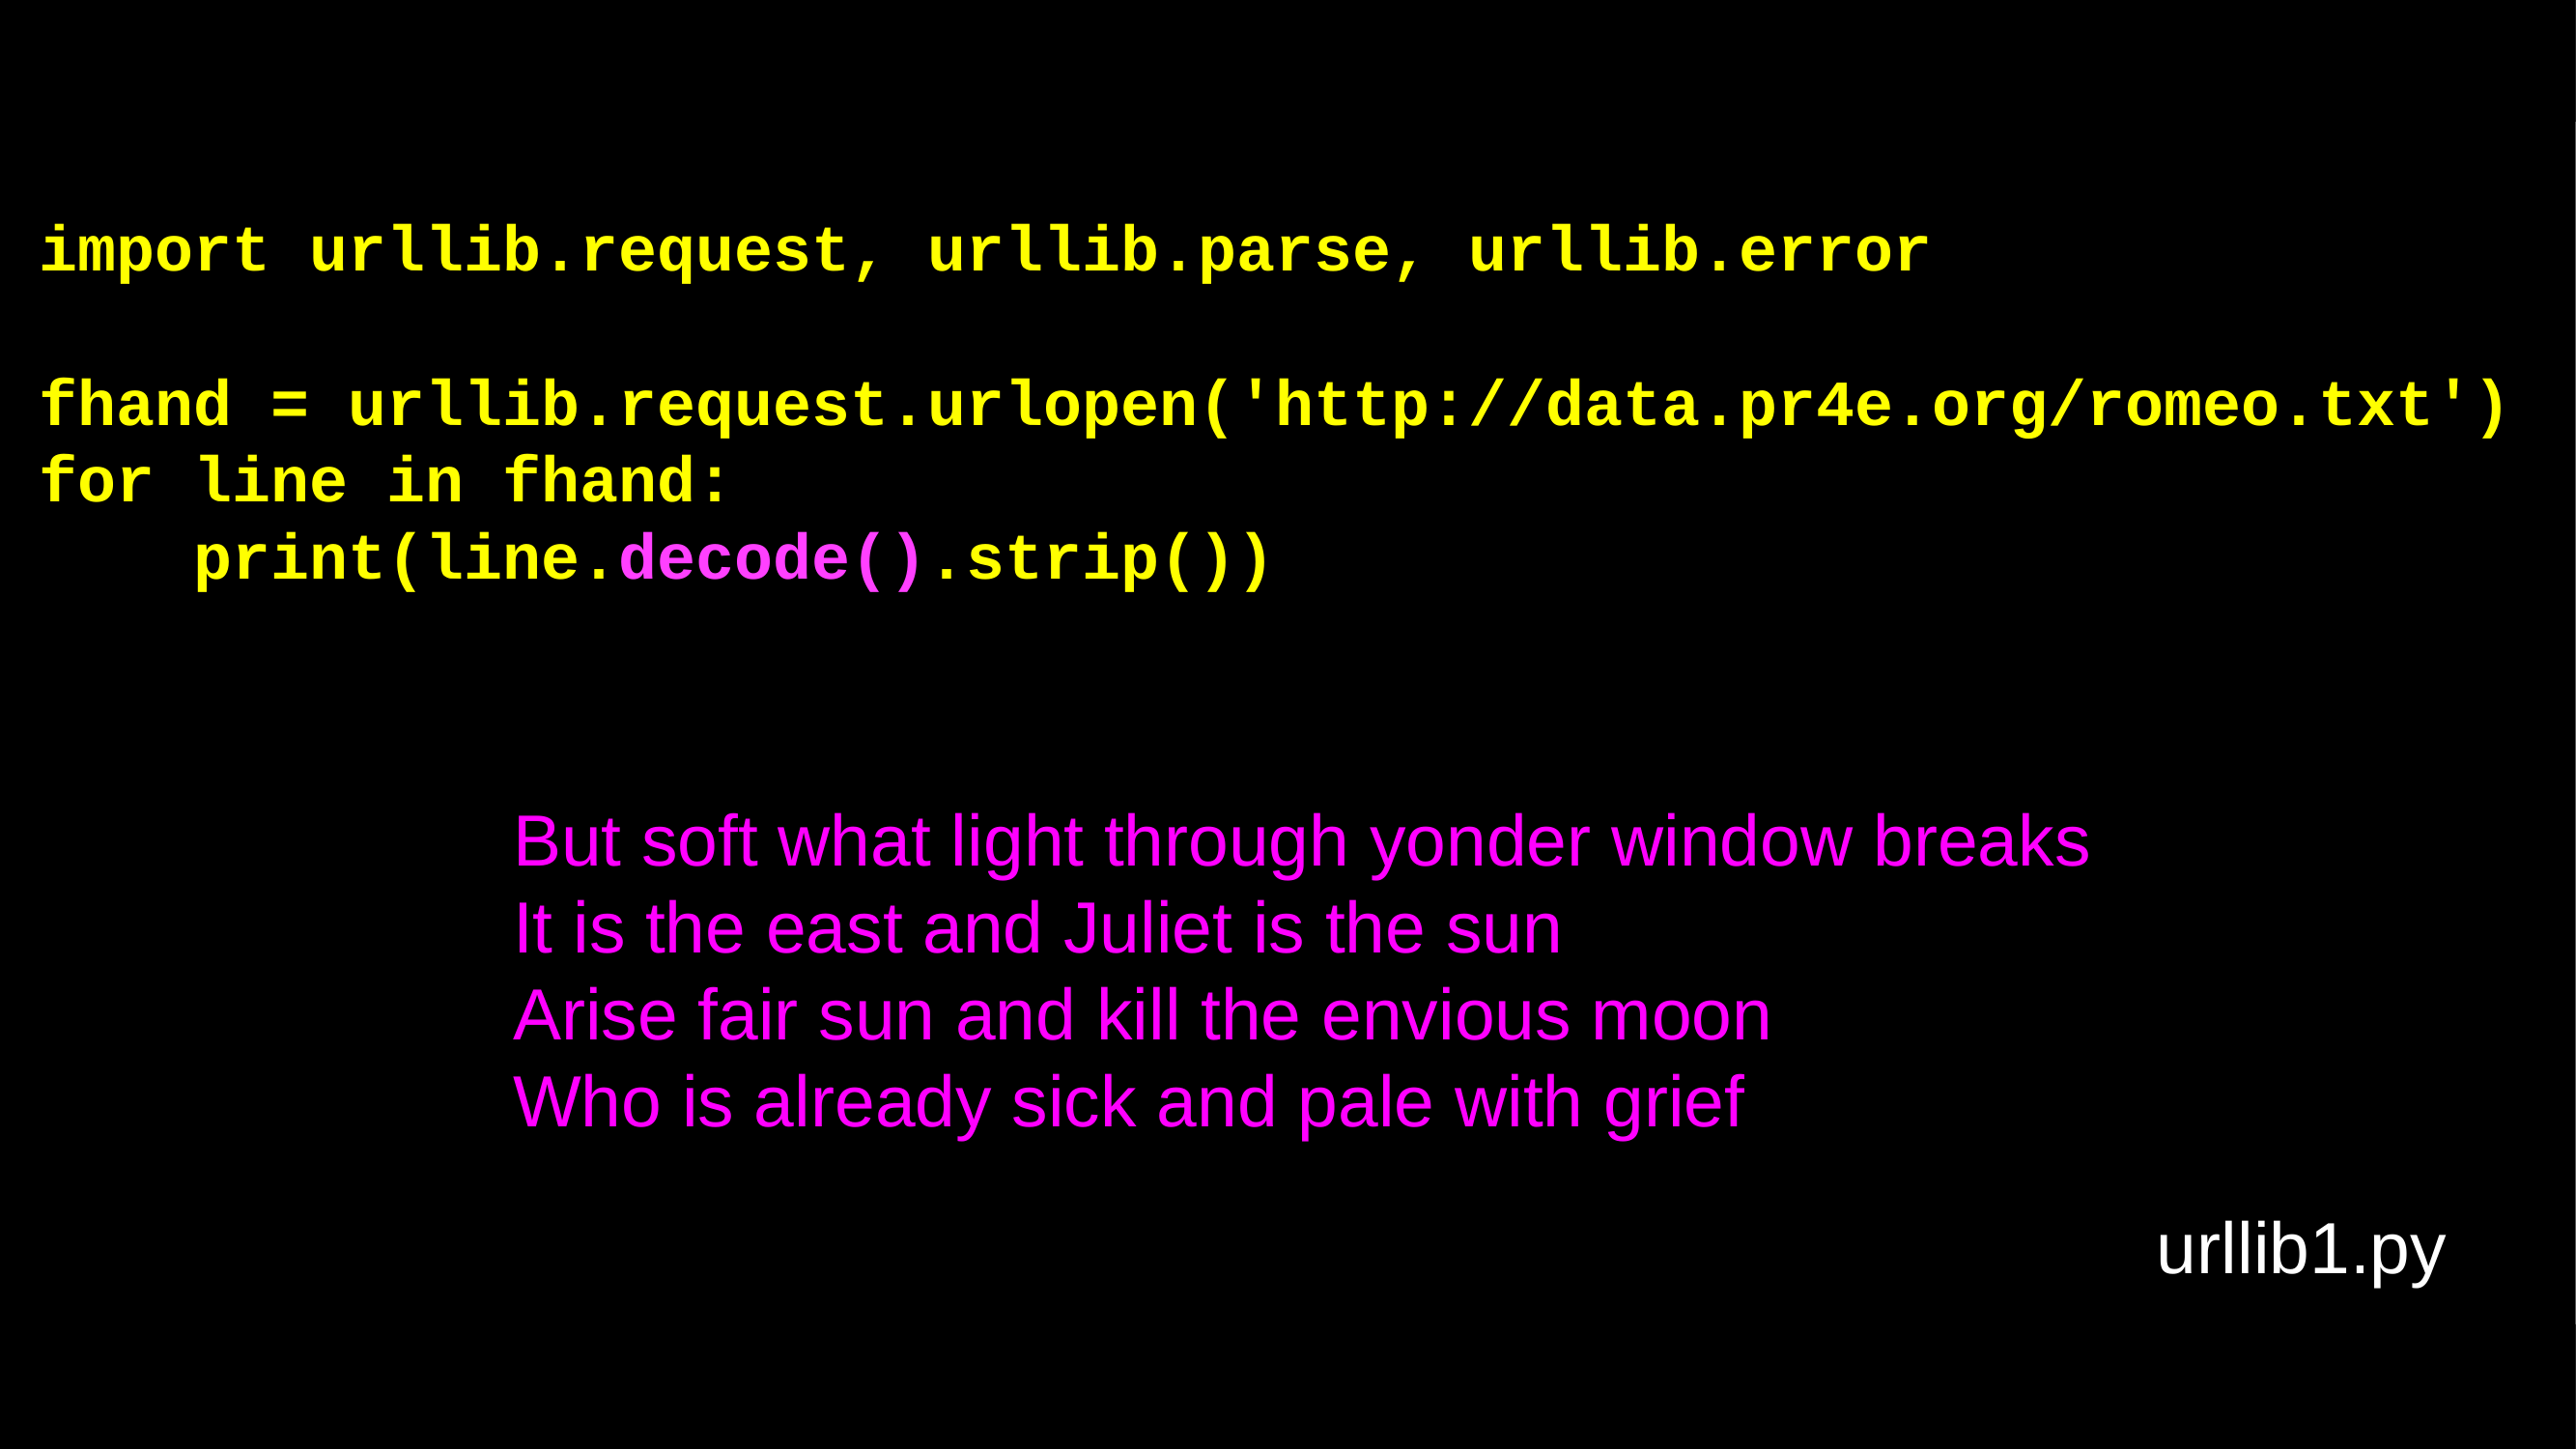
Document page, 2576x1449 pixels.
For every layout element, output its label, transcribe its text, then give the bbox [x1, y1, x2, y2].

text_box import urllib.request, urllib.parse, urllib.error fhand = urllib.request.urlopen('http://data.pr4e.org/romeo.txt') for line in fhand: print(line.decode().strip()) [39, 206, 2524, 645]
text_box But soft what light through yonder window breaks It is the east and Juliet is the sun Arise fair sun and kill the envious moon Who is already sick and pale with grief [513, 781, 2136, 1154]
text_box urllib1.py [2109, 1195, 2494, 1294]
